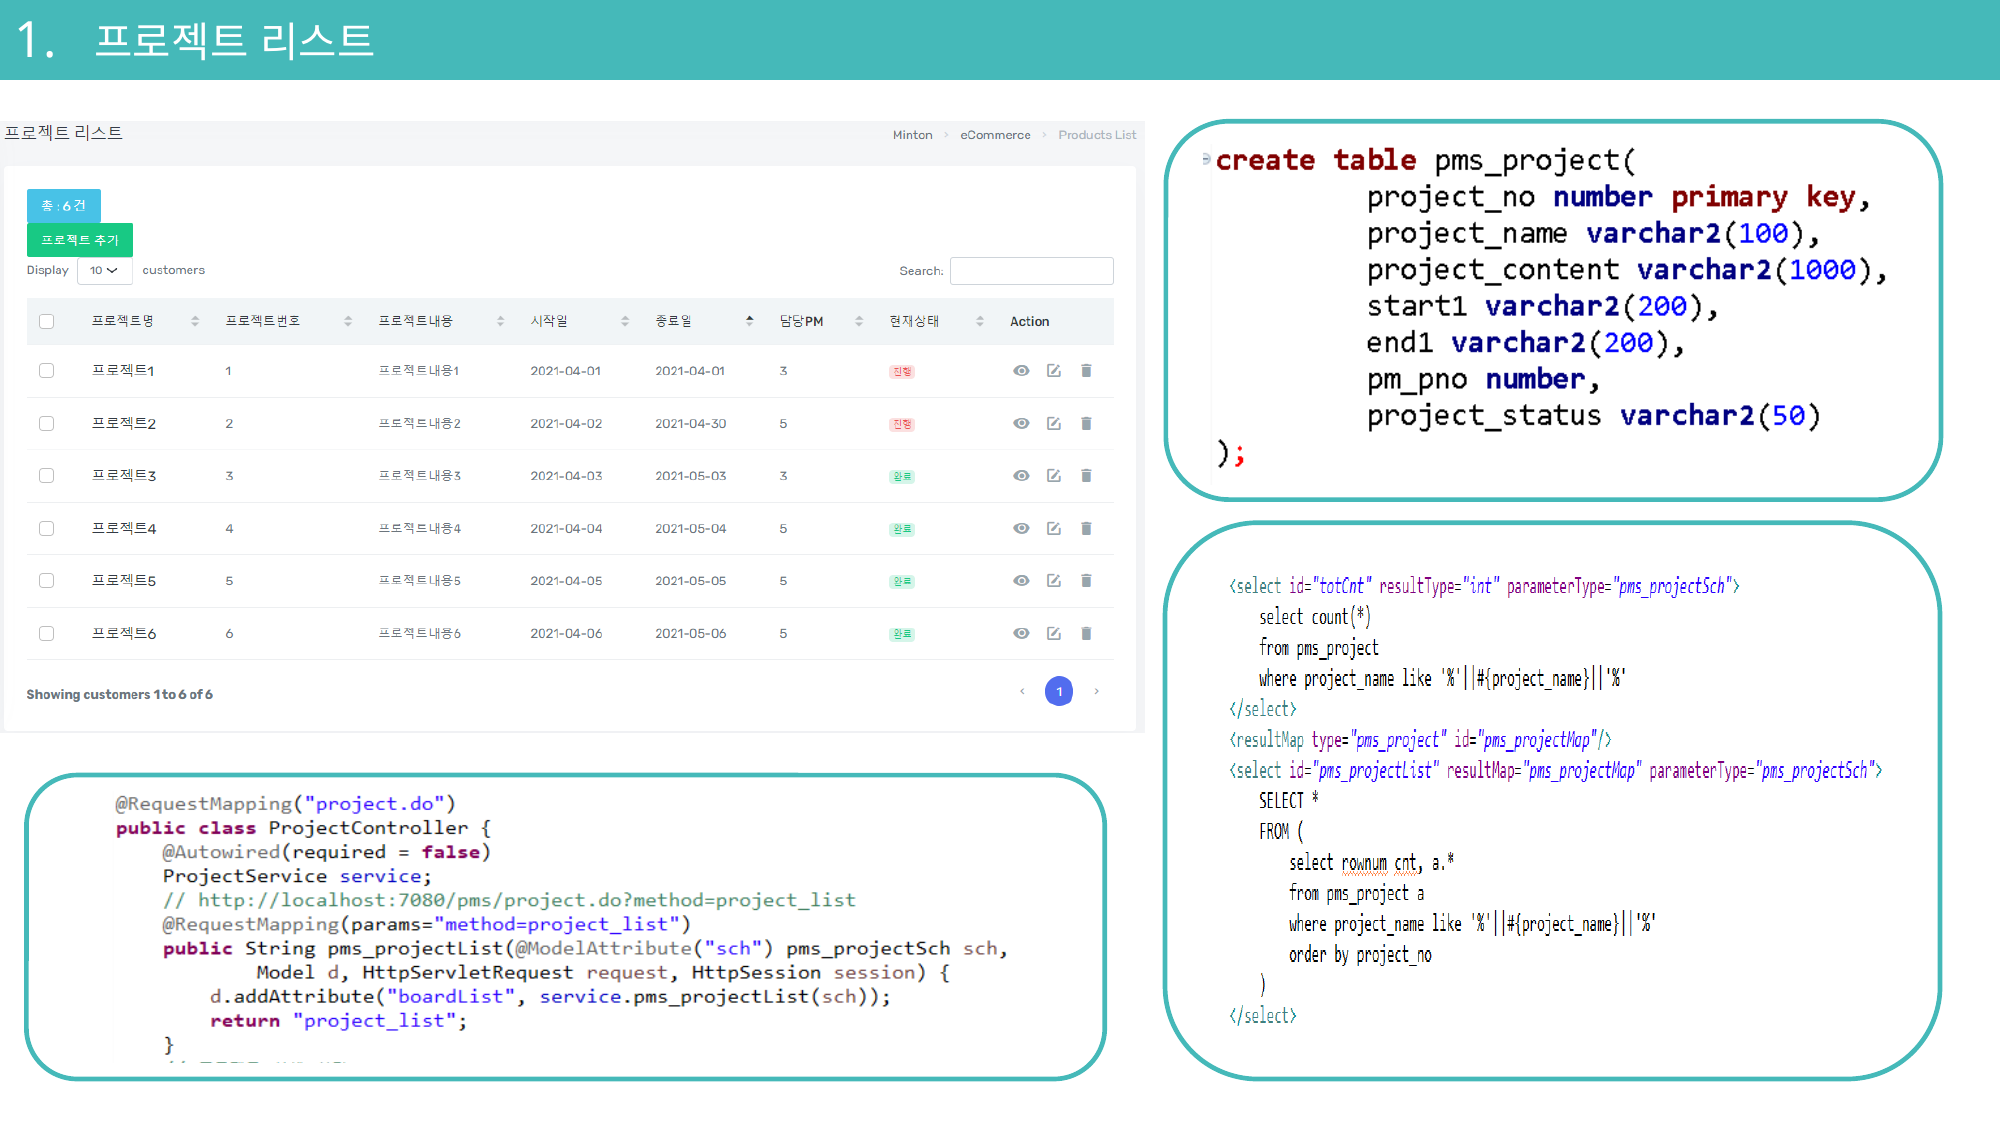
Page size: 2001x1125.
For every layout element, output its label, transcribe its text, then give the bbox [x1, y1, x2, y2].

picture [1227, 573, 1887, 1038]
picture [1203, 144, 1902, 485]
text_box [0, 0, 2000, 80]
text_box 1. 프로젝트 리스트 [0, 0, 566, 75]
picture [112, 791, 1019, 1063]
text_box [1164, 521, 1942, 1081]
text_box [25, 774, 1106, 1081]
text_box [1164, 120, 1942, 501]
picture [0, 121, 1145, 733]
